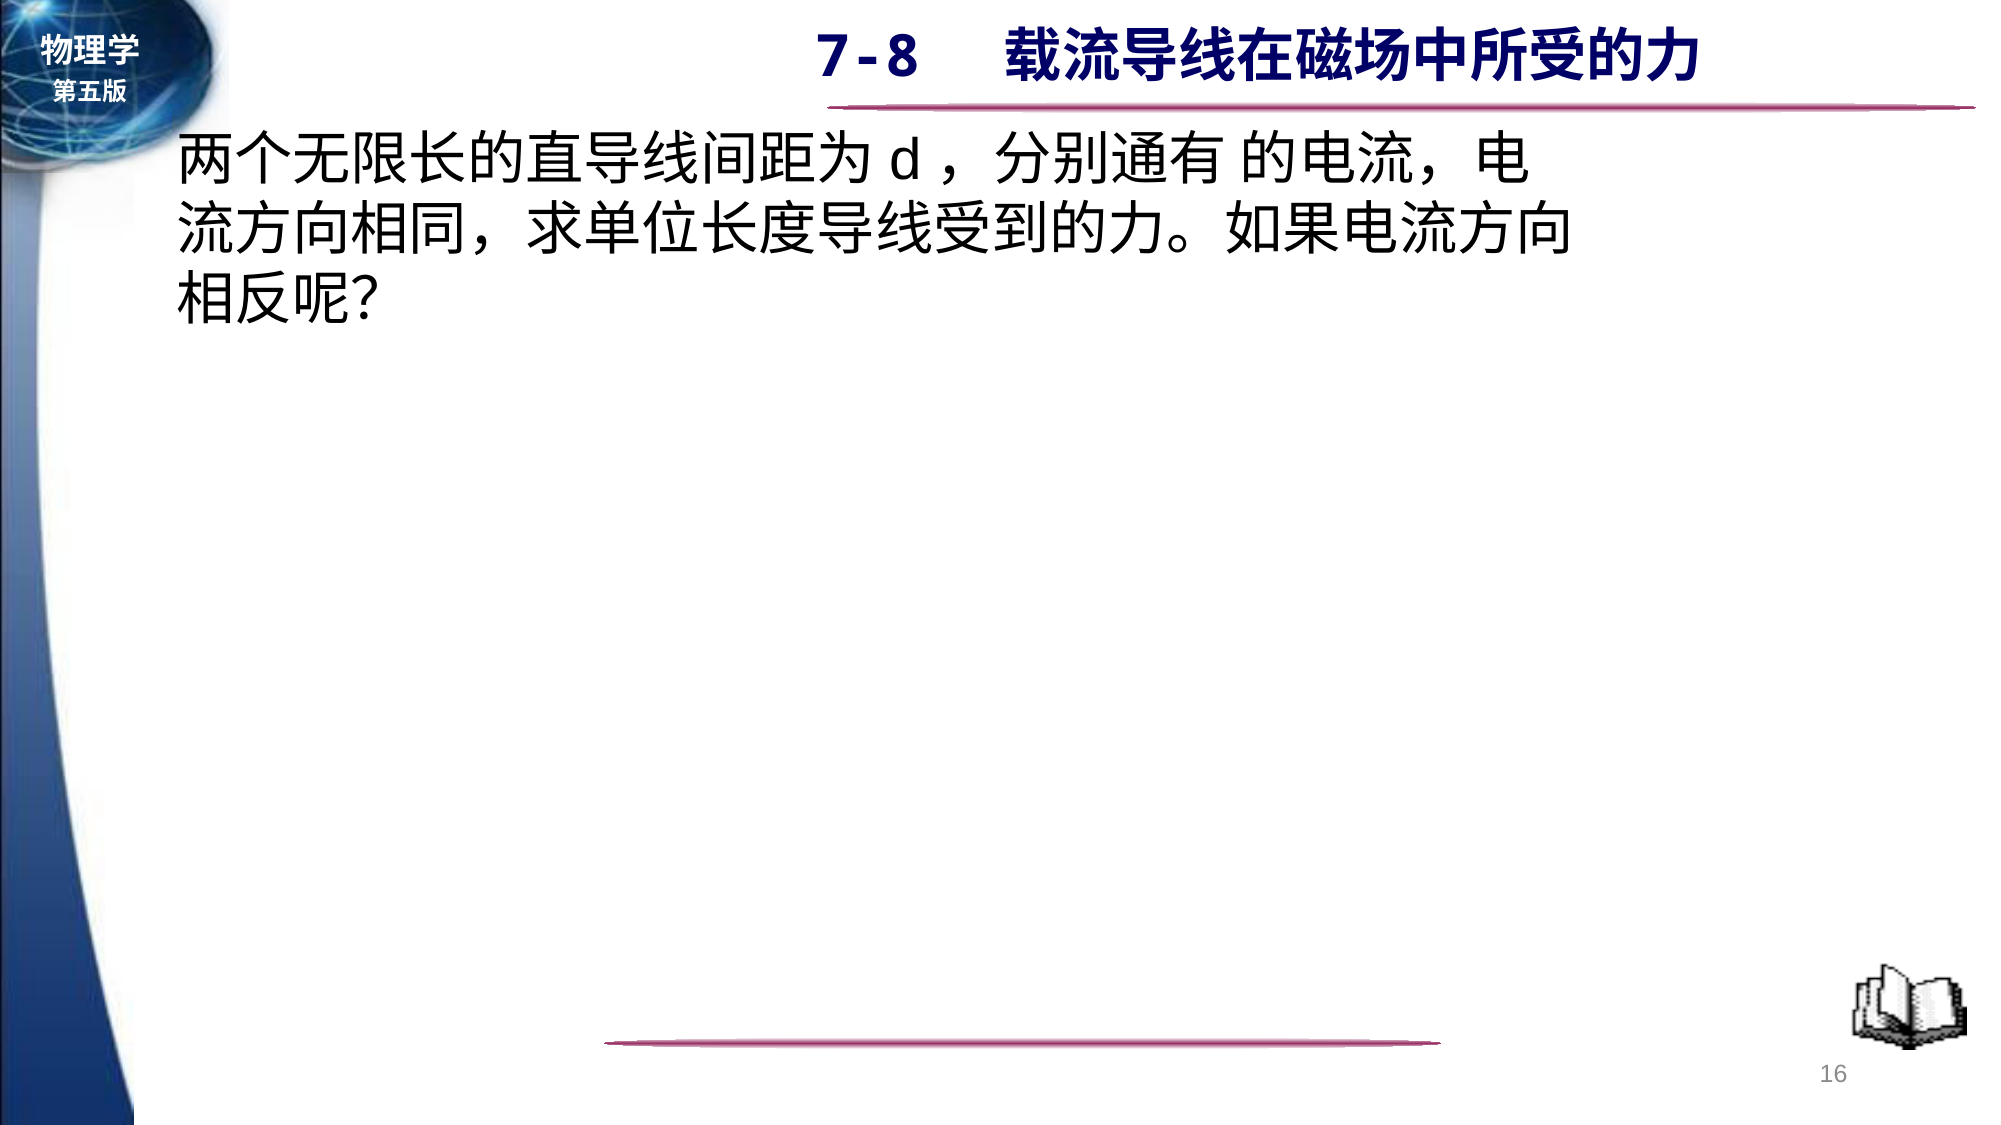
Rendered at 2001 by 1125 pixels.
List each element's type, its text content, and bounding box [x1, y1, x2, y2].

picture [0, 0, 229, 1125]
picture [200, 138, 210, 146]
picture [1850, 962, 1967, 1050]
slide_number 16 [1412, 1042, 1863, 1103]
picture [186, 150, 195, 173]
picture [208, 150, 224, 173]
picture [215, 138, 229, 146]
picture [193, 150, 210, 173]
